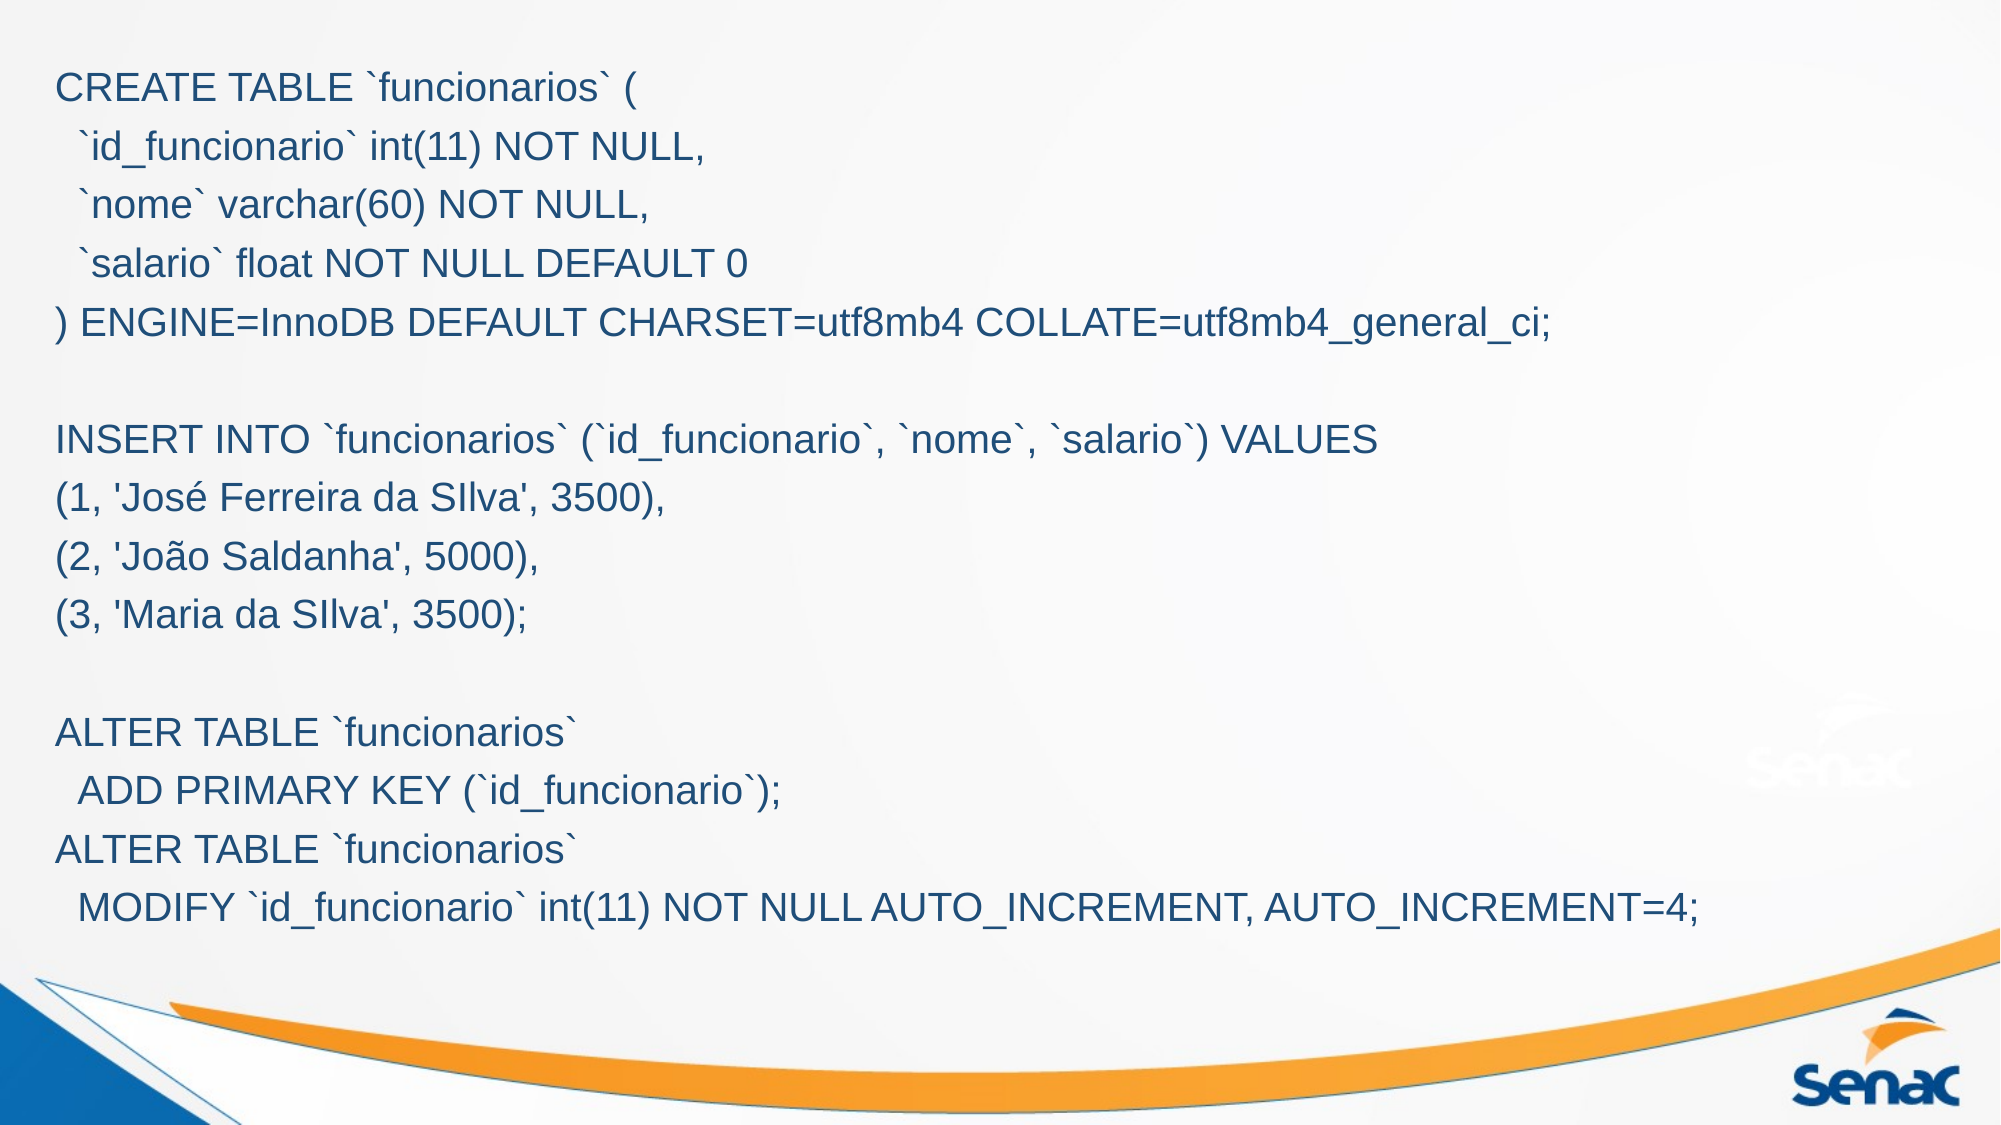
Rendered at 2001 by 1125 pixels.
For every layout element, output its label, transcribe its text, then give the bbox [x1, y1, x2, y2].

list CREATE TABLE `funcionarios` ( `id_funcionario` int(11) NOT NULL, `nome` varchar(60) NOT NULL, `salario` float NOT NULL DEFAULT 0 ) ENGINE=InnoDB DEFAULT CHARSET=utf8mb4 COLLATE=utf8mb4_general_ci; INSERT INTO `funcionarios` (`id_funcionario`, `nome`, `salario`) VALUES (1, 'José Ferreira da SIlva', 3500), (2, 'João Saldanha', 5000), (3, 'Maria da SIlva', 3500); ALTER TABLE `funcionarios` ADD PRIMARY KEY (`id_funcionario`); ALTER TABLE `funcionarios` MODIFY `id_funcionario` int(11) NOT NULL AUTO_INCREMENT, AUTO_INCREMENT=4; [39, 58, 1961, 946]
picture [0, 0, 2001, 1125]
